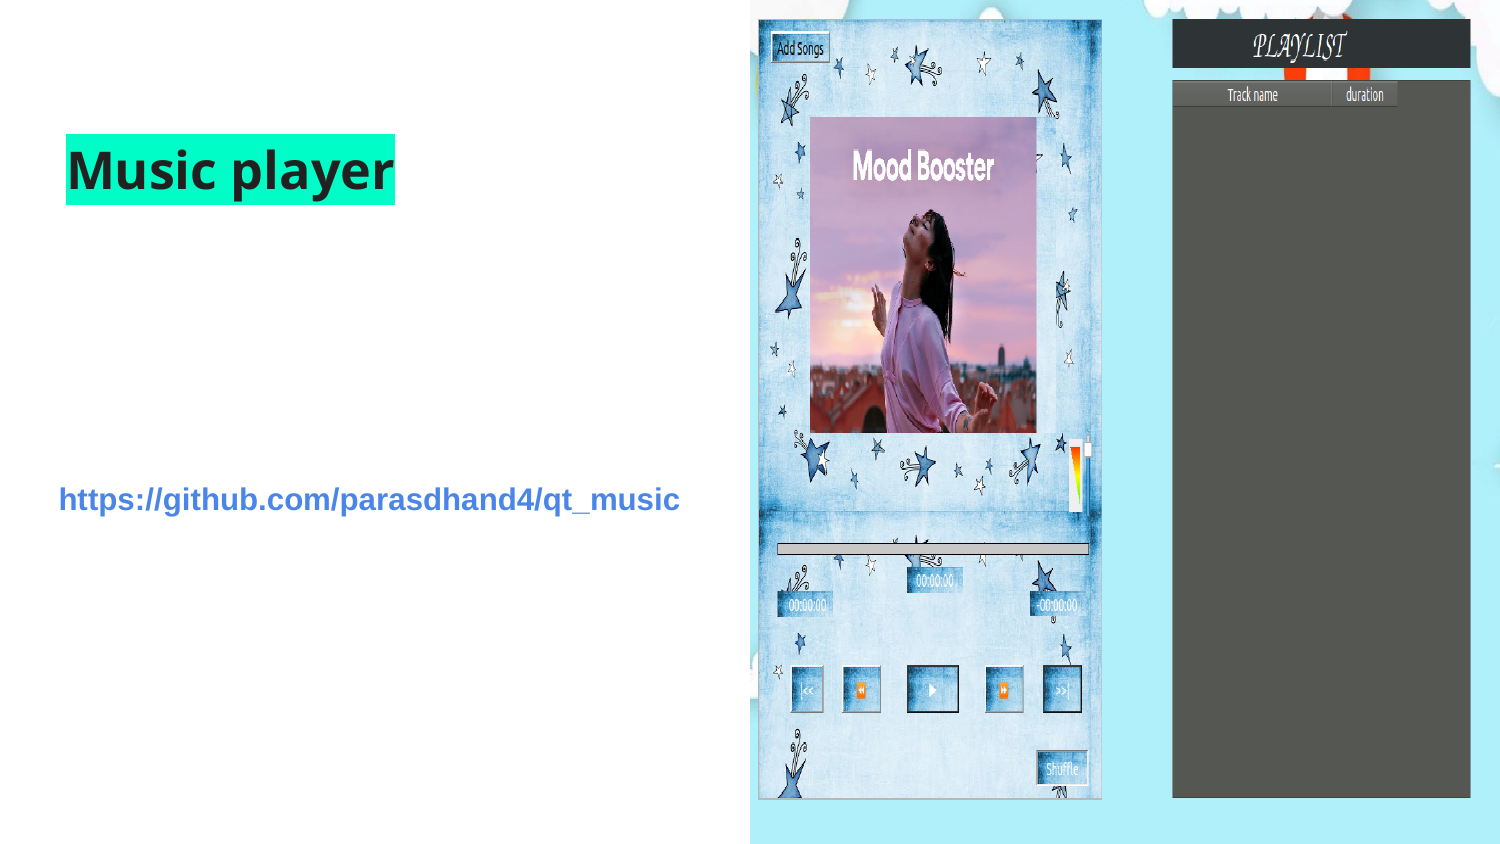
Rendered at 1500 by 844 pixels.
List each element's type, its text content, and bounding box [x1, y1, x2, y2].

picture [749, 0, 1500, 844]
title Music player [51, 91, 512, 216]
subtitle https://github.com/parasdhand4/qt_music [43, 466, 708, 688]
